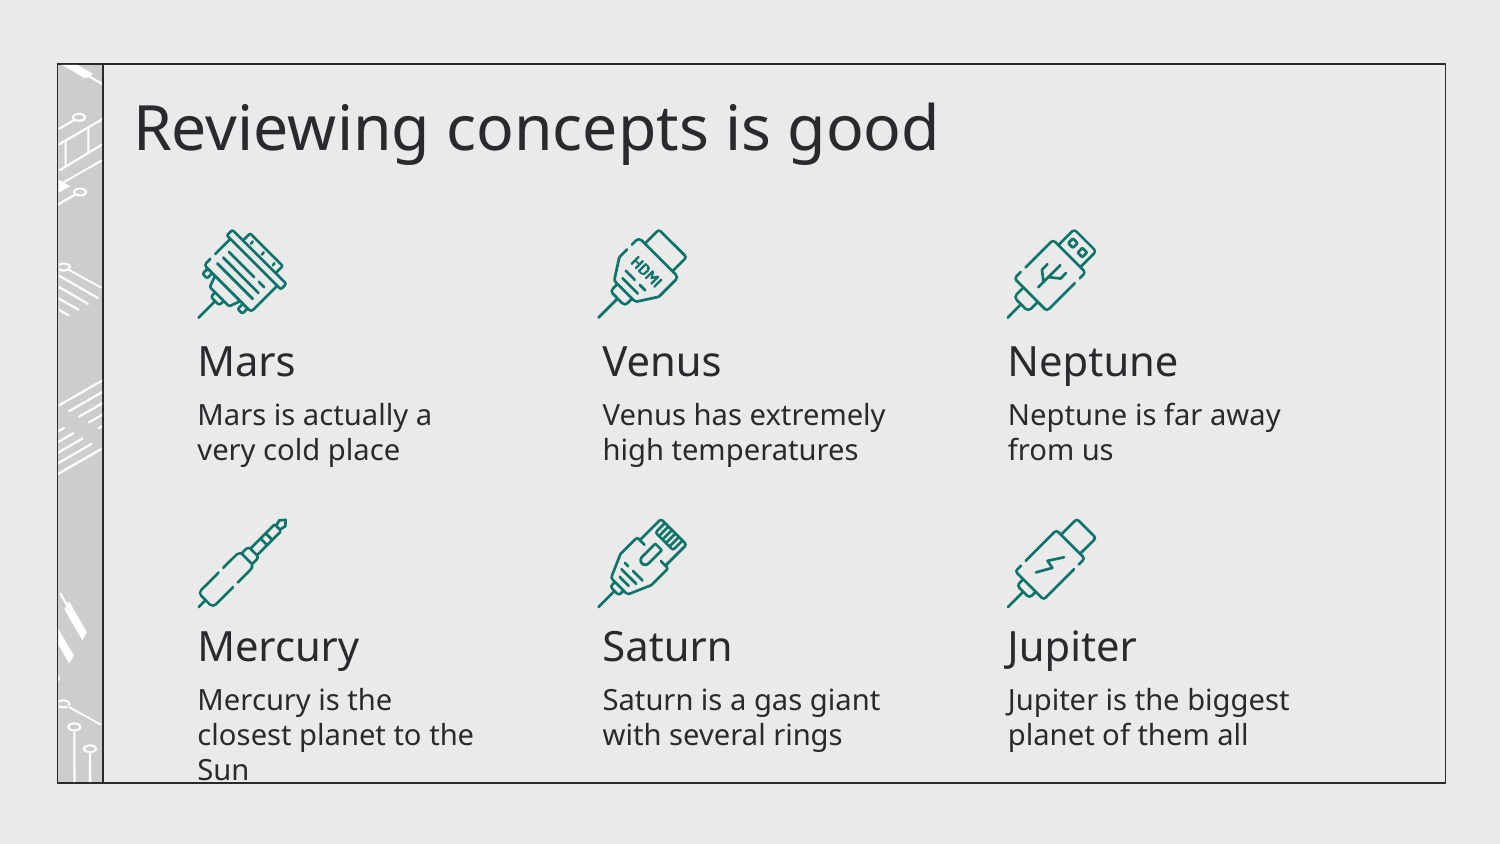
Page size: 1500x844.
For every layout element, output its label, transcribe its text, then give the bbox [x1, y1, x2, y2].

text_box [197, 518, 288, 609]
subtitle Jupiter is the biggest planet of them all [992, 686, 1317, 746]
subtitle Mars is actually a very cold place [182, 401, 507, 461]
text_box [596, 228, 688, 320]
subtitle Jupiter [992, 623, 1318, 686]
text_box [1006, 518, 1097, 609]
subtitle Mercury [182, 623, 507, 686]
subtitle Saturn [587, 623, 912, 686]
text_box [196, 228, 288, 320]
subtitle Neptune [992, 338, 1318, 401]
subtitle Venus [587, 338, 912, 401]
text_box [1006, 228, 1097, 320]
subtitle Mercury is the closest planet to the Sun [182, 686, 507, 746]
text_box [596, 518, 688, 609]
subtitle Venus has extremely high temperatures [587, 401, 912, 461]
title Reviewing concepts is good [118, 72, 1382, 167]
subtitle Neptune is far away from us [992, 401, 1317, 461]
subtitle Mars [182, 338, 507, 401]
subtitle Saturn is a gas giant with several rings [587, 686, 912, 746]
